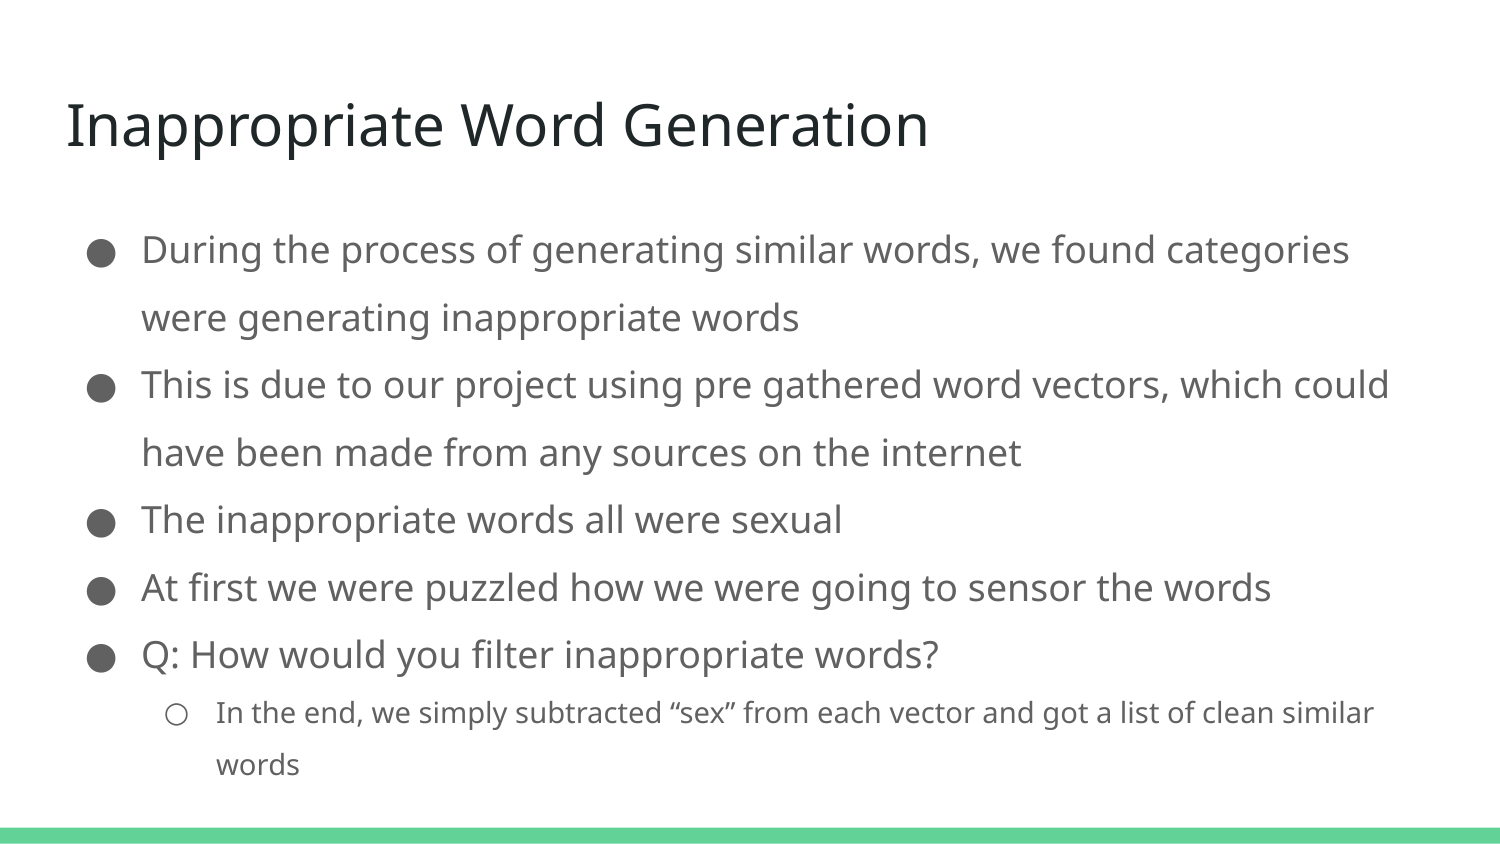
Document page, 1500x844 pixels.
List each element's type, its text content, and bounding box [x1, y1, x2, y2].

list During the process of generating similar words, we found categories were generating inappropriate words This is due to our project using pre gathered word vectors, which could have been made from any sources on the internet The inappropriate words all were sexual At first we were puzzled how we were going to sensor the words Q: How would you filter inappropriate words? In the end, we simply subtracted “sex” from each vector and got a list of clean similar words [51, 189, 1449, 750]
title Inappropriate Word Generation [51, 72, 1449, 167]
